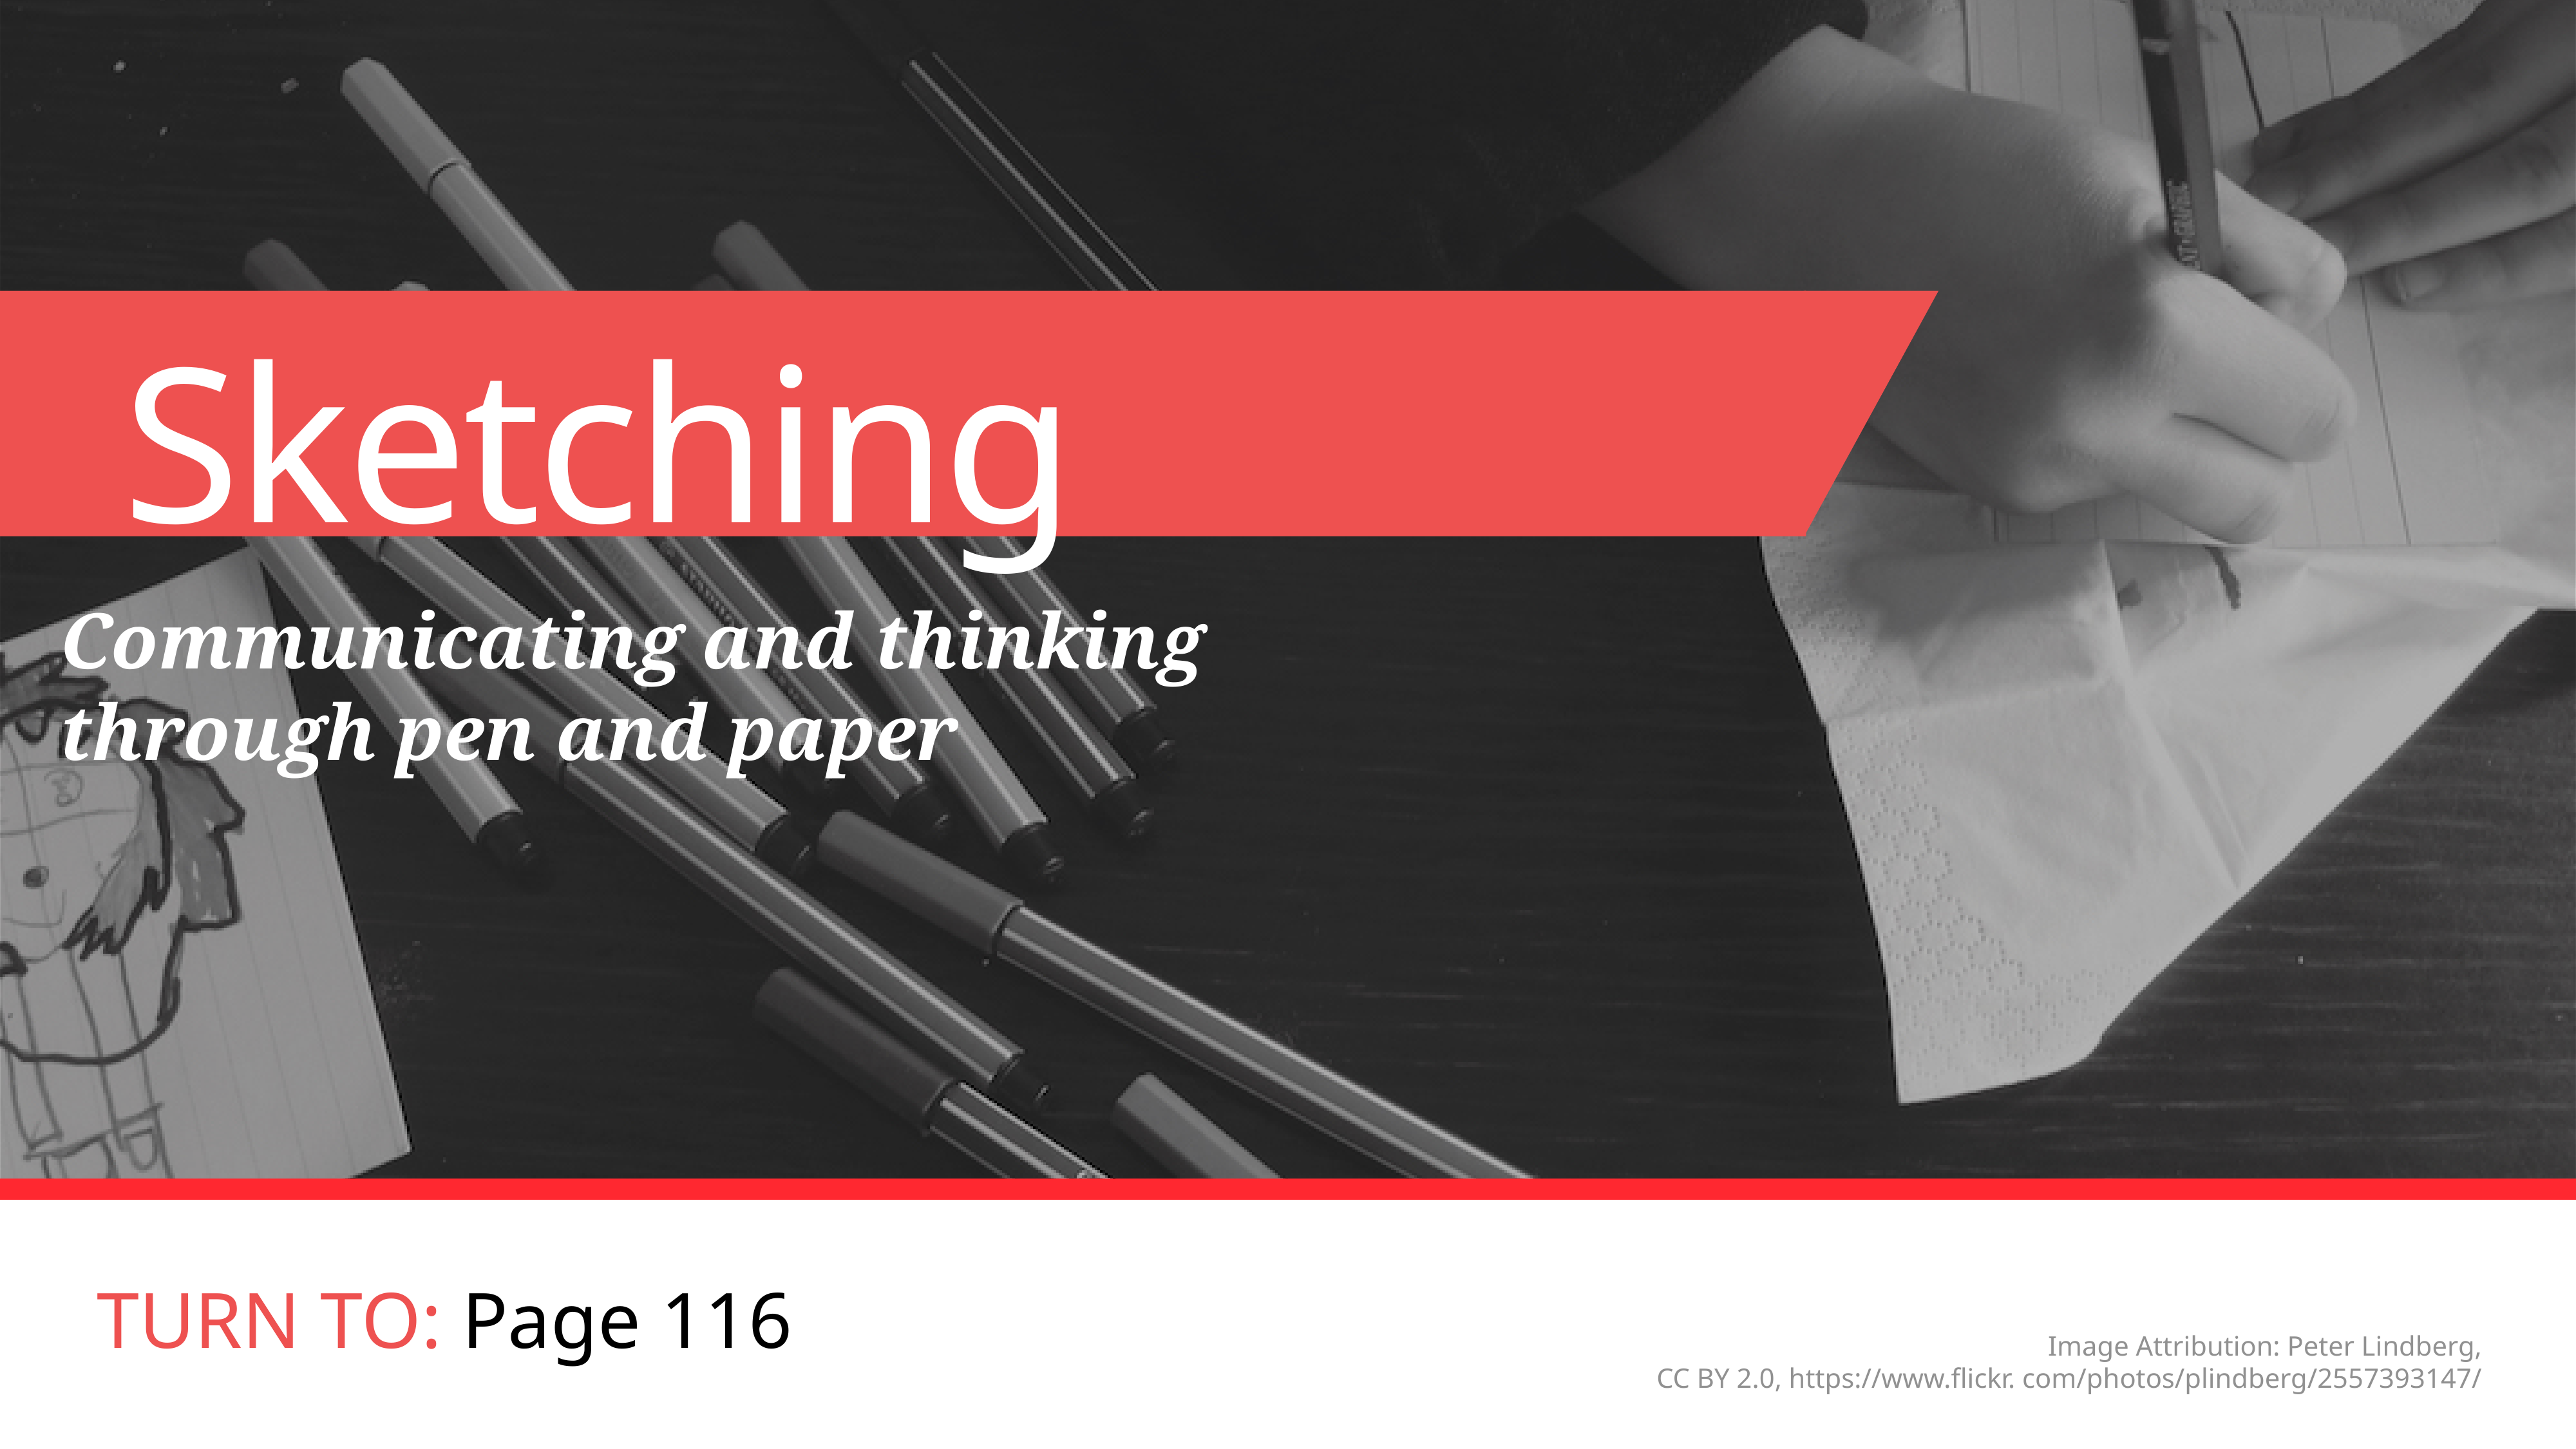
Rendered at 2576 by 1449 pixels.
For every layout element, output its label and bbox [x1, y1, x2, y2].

text_box [0, 0, 2576, 1401]
